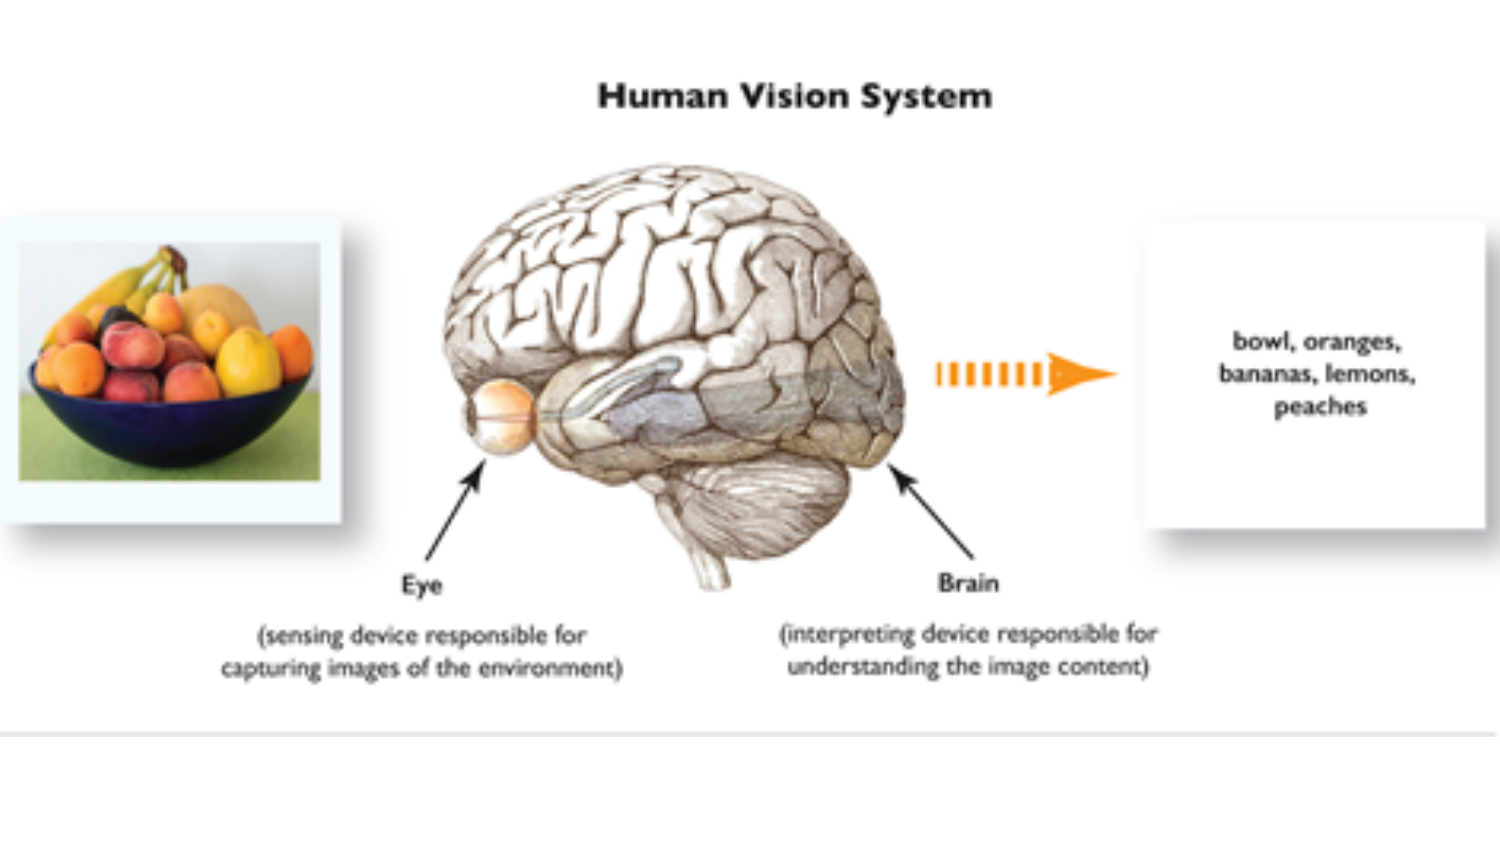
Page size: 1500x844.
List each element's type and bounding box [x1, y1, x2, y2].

picture [0, 60, 1500, 737]
